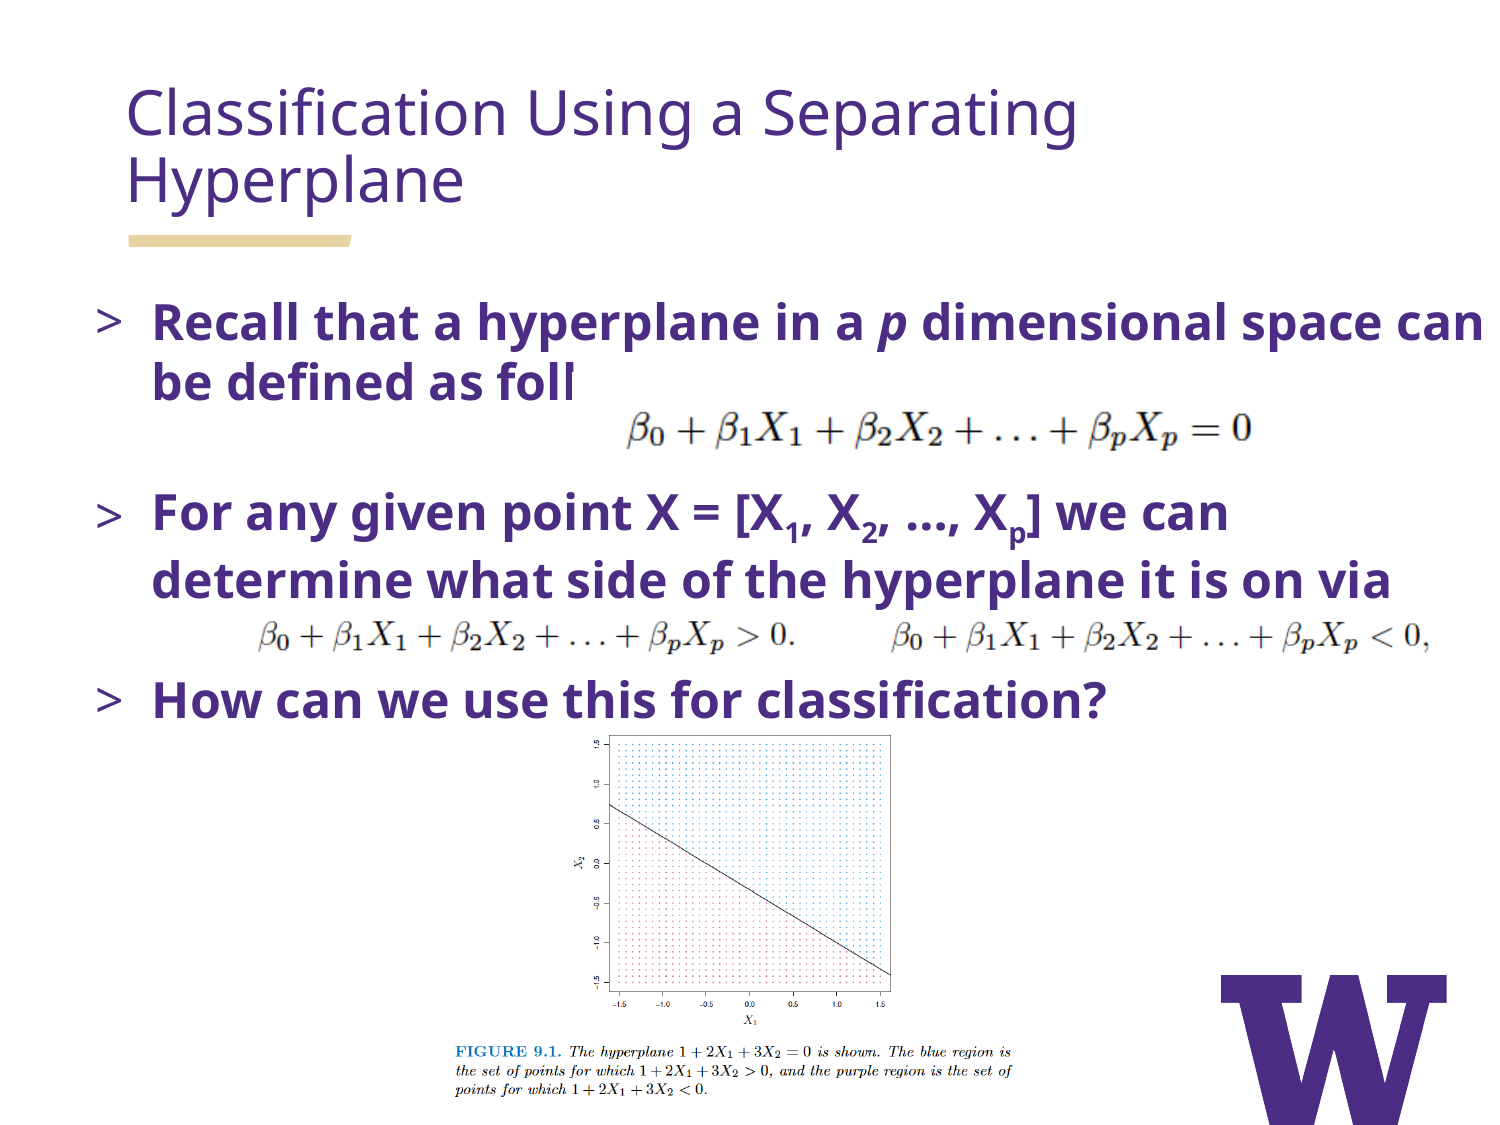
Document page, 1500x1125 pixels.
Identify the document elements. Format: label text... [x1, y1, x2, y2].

picture [1221, 1058, 1447, 1125]
picture [421, 721, 1035, 1105]
picture [856, 581, 1470, 671]
list Recall that a hyperplane in a p dimensional space can be defined as follows For any given point X = [X1, X2, …, Xp] we can determine what side of the hyperplane it is on via How can we use this for classification? [80, 283, 1500, 1058]
picture [222, 598, 837, 678]
list Classification Using a Separating Hyperplane [110, 60, 1453, 224]
picture [128, 235, 352, 247]
picture [572, 371, 1301, 483]
